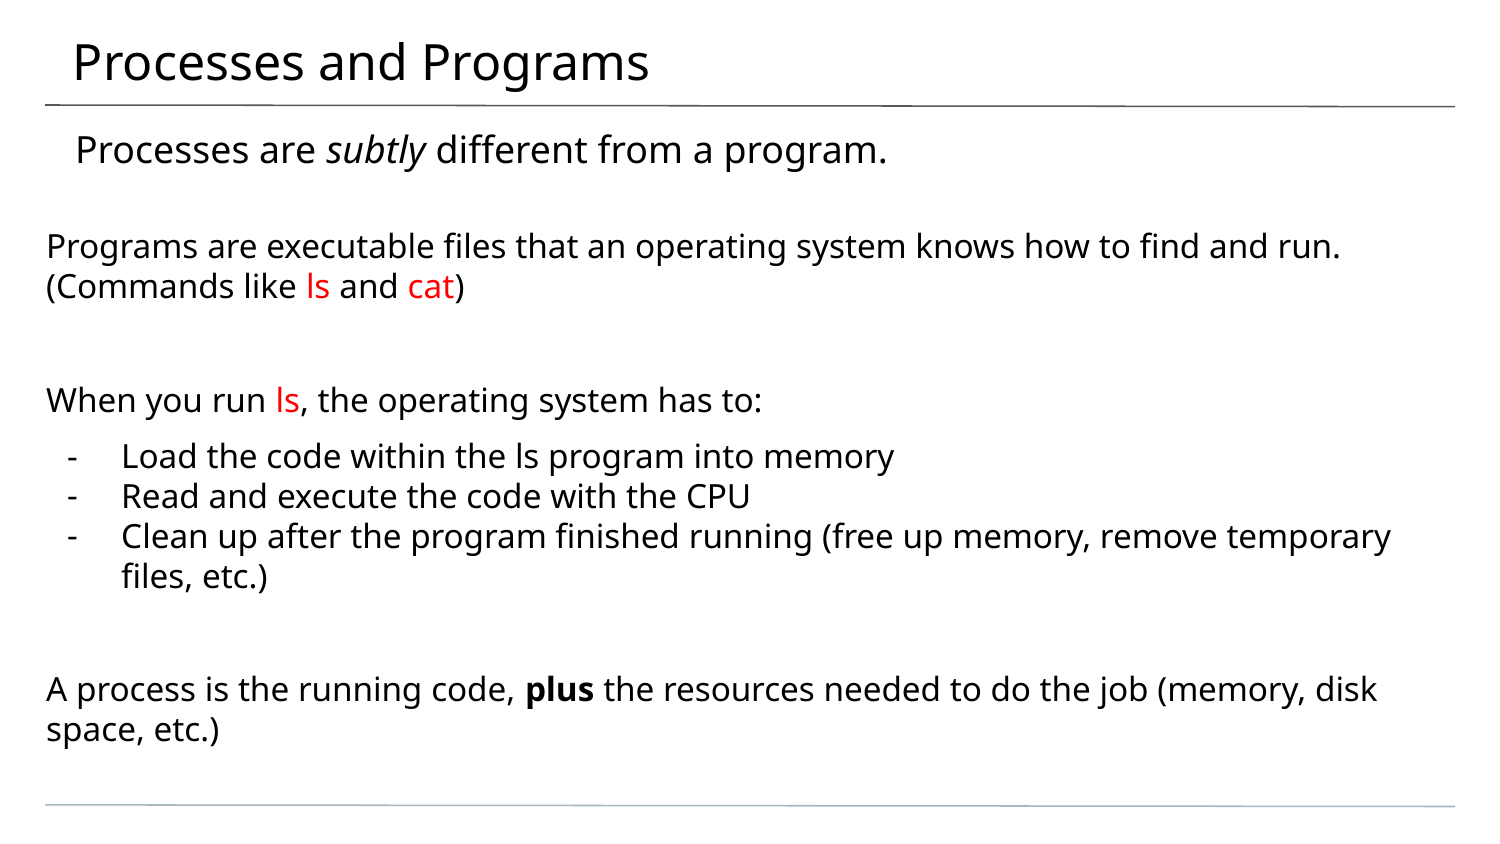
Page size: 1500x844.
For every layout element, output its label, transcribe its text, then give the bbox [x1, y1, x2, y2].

subtitle Processes are subtly different from a program. [0, 110, 1500, 171]
title Processes and Programs [0, 0, 1500, 88]
list Programs are executable files that an operating system knows how to find and run. (Commands like ls and cat) When you run ls, the operating system has to: Load the code within the ls program into memory Read and execute the code with the CPU Clean up after the program finished running (free up memory, remove temporary files, etc.) A process is the running code, plus the resources needed to do the job (memory, disk space, etc.) [31, 210, 1500, 805]
